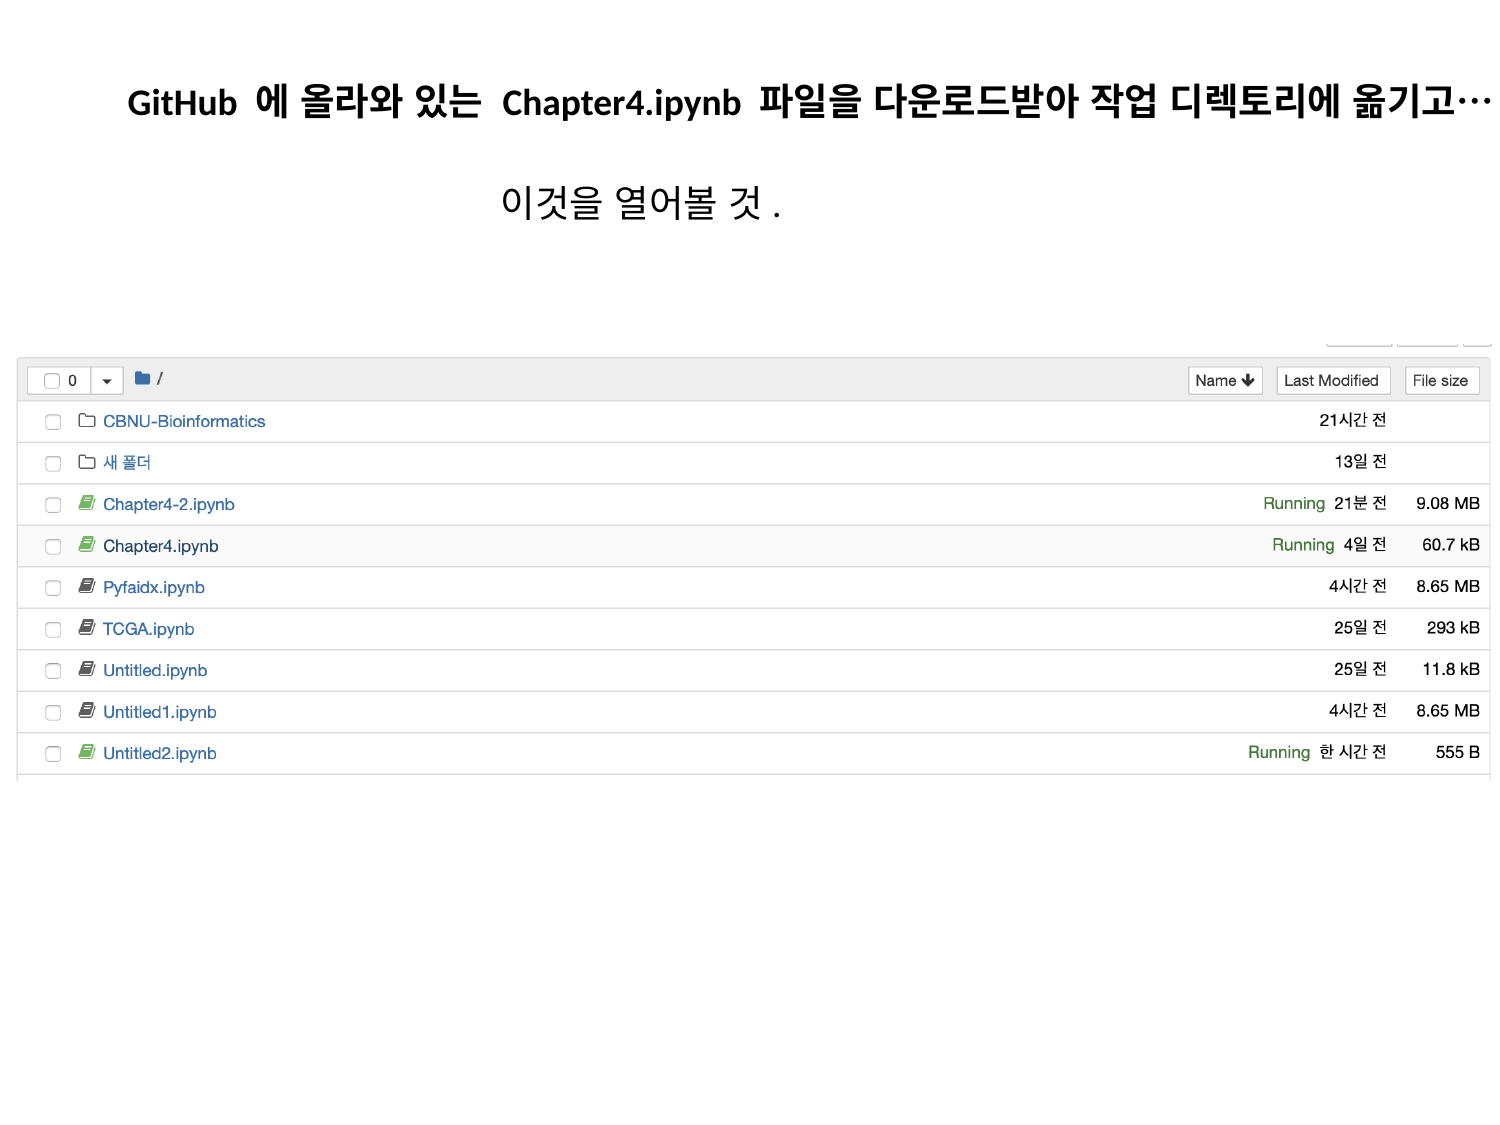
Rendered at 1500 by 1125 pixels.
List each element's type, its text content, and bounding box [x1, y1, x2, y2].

picture [0, 344, 1500, 781]
text_box 이것을 열어볼 것. [485, 172, 806, 233]
text_box GitHub 에 올라와 있는 Chapter4.ipynb 파일을 다운로드받아 작업 디렉토리에 옮기고… [112, 70, 1500, 131]
